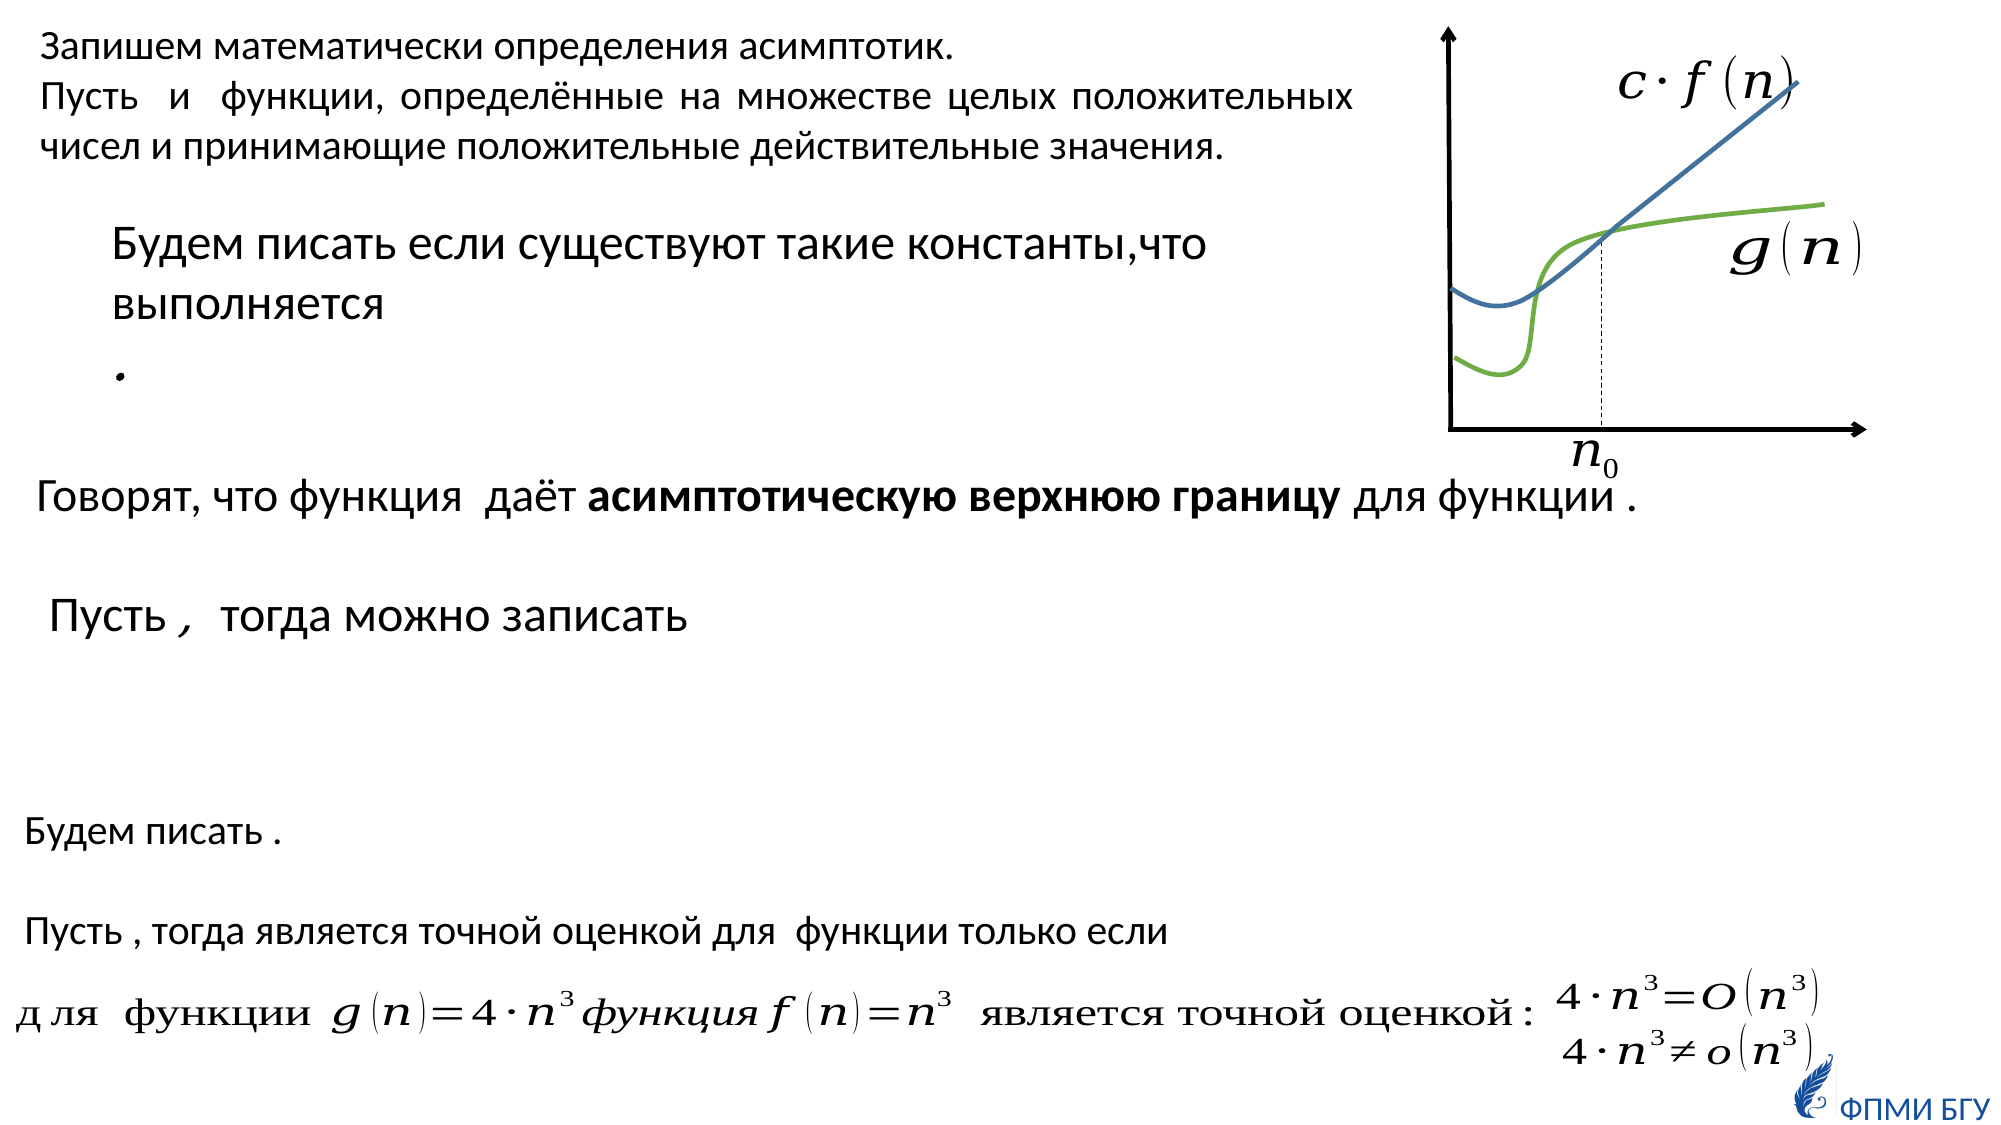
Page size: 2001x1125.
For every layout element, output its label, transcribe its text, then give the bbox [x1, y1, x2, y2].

text_box ФПМИ БГУ [1830, 1087, 2000, 1125]
picture [1793, 1053, 1837, 1118]
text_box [1448, 26, 1867, 485]
